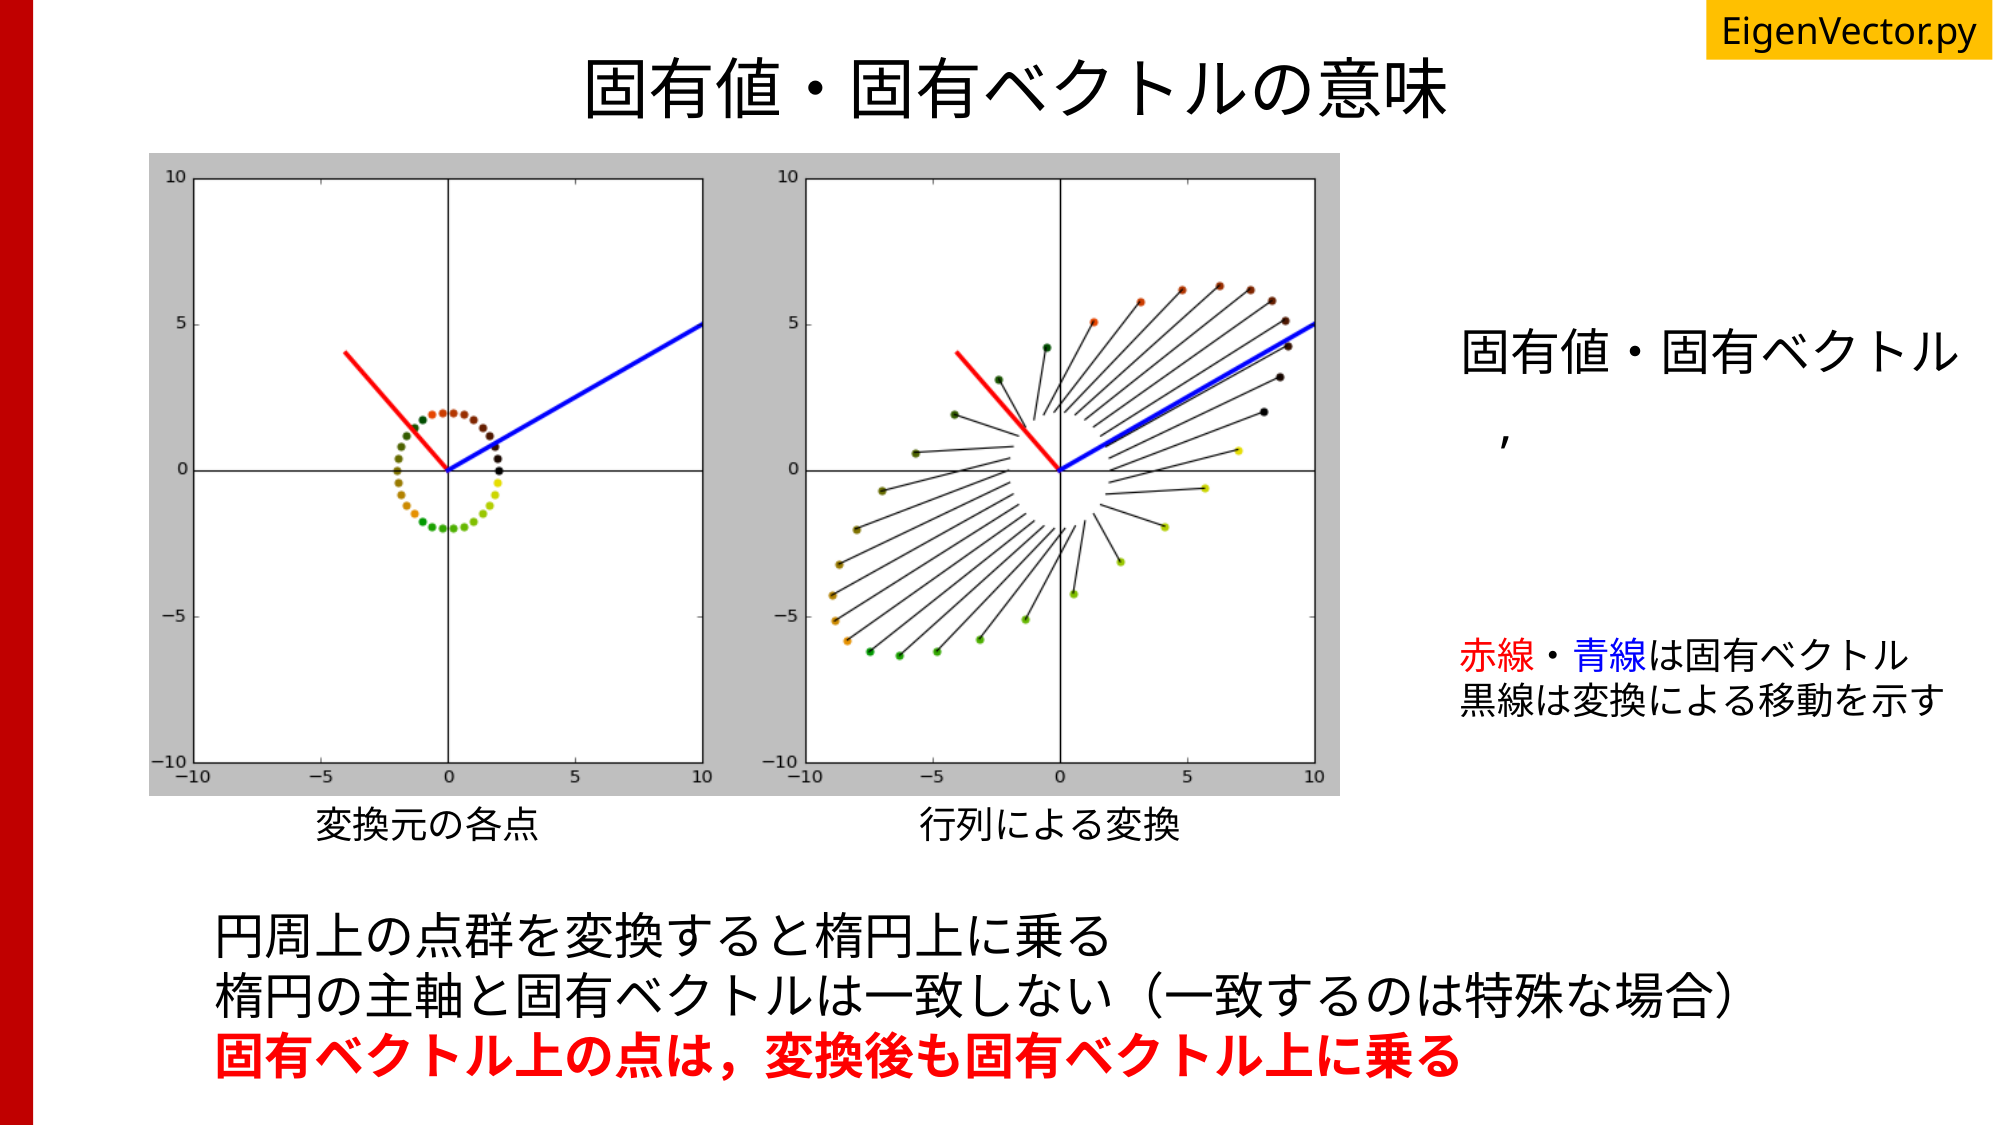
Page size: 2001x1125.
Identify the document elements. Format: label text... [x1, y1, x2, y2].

text_box 変換元の各点 [300, 796, 556, 854]
text_box 赤線・青線は固有ベクトル 黒線は変換による移動を示す [1444, 624, 1961, 730]
picture [149, 153, 1340, 796]
text_box 円周上の点群を変換すると楕円上に乗る 楕円の主軸と固有ベクトルは一致しない（一致するのは特殊な場合） 固有ベクトル上の点は，変換後も固有ベクトル上に乗る [199, 897, 1780, 1093]
text_box EigenVector.py [1706, 0, 1993, 60]
text_box 固有値・固有ベクトルの意味 [74, 31, 1957, 152]
text_box 行列による変換 [904, 796, 1196, 854]
